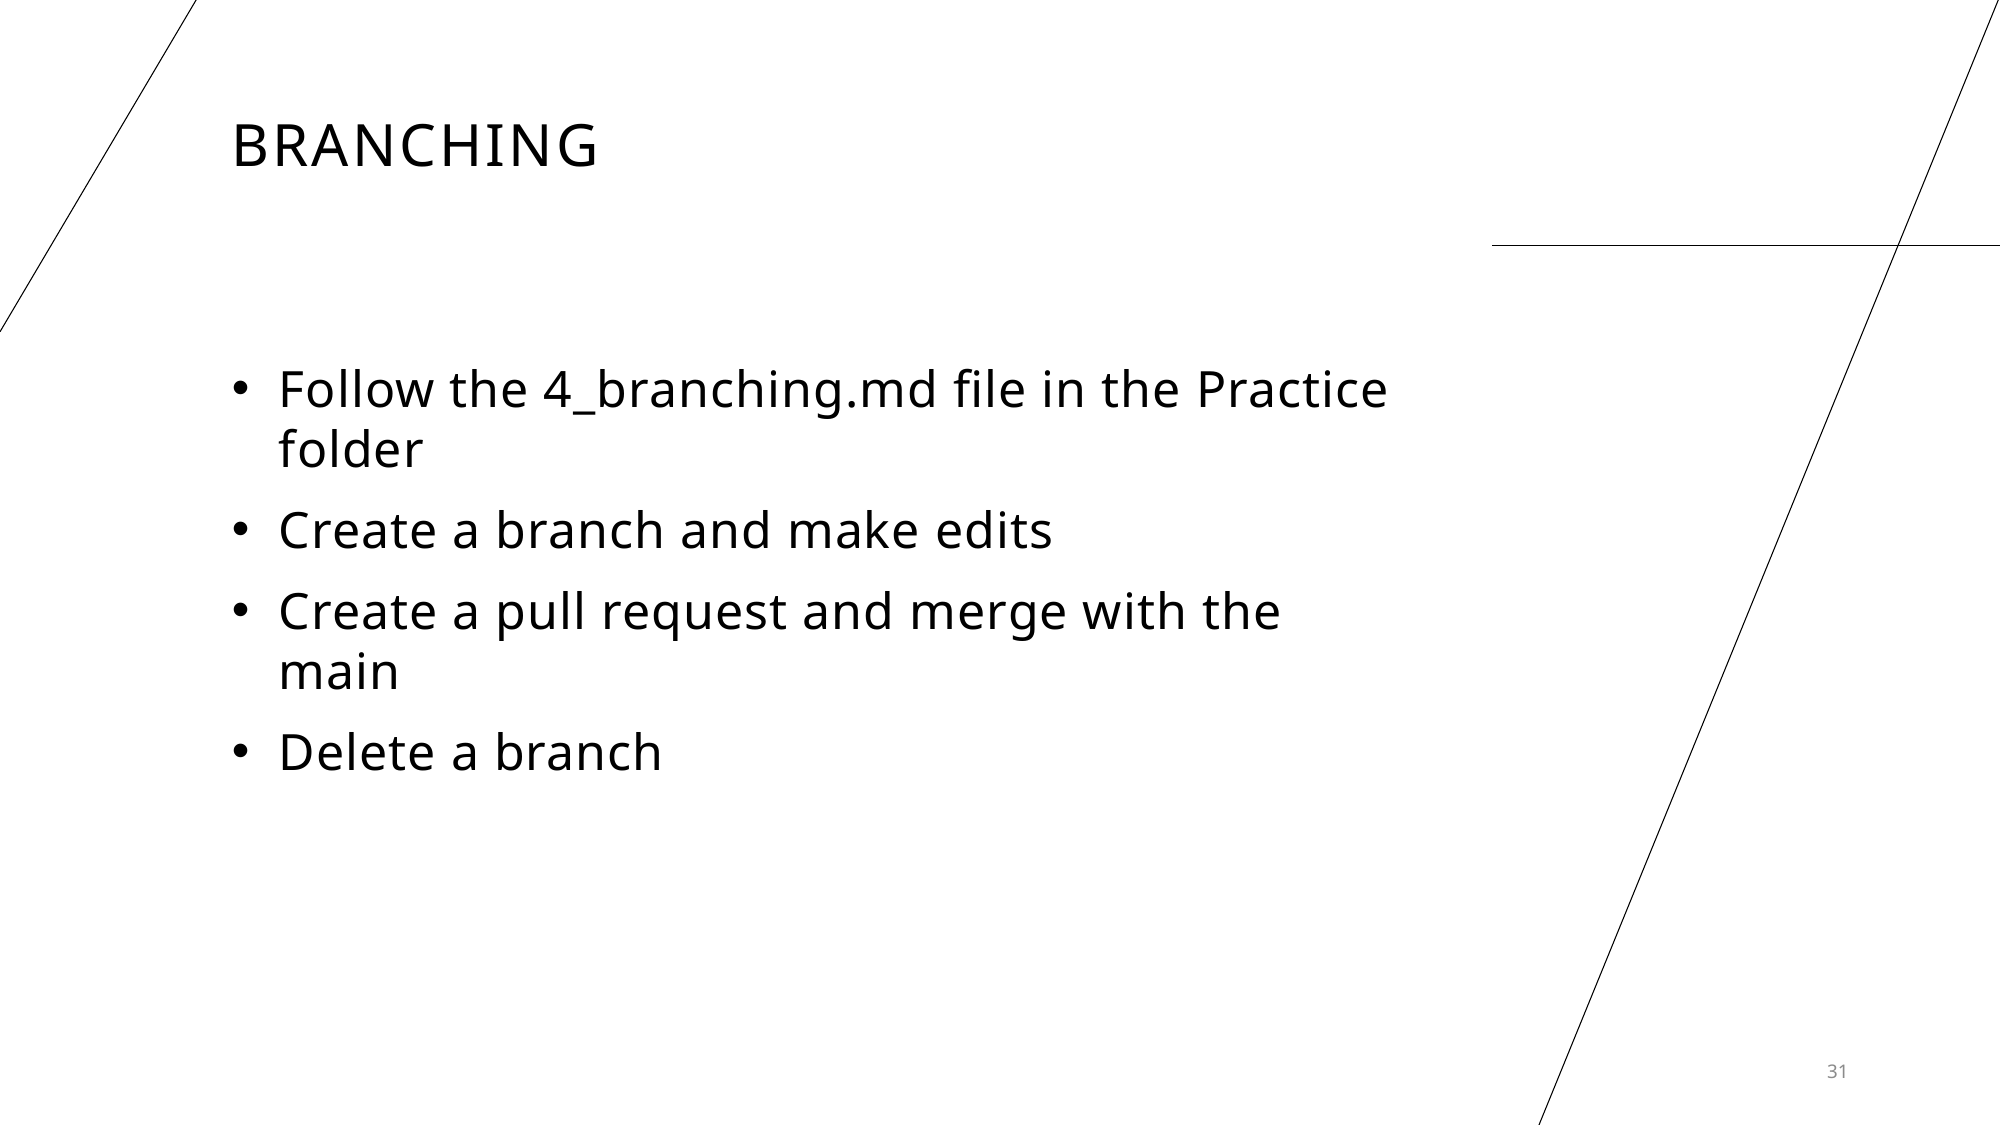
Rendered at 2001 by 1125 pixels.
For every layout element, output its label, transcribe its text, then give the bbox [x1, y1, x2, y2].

slide_number 31 [1701, 1042, 1864, 1103]
title Branching [216, 43, 1413, 187]
list Follow the 4_branching.md file in the Practice folder Create a branch and make edits Create a pull request and merge with the main Delete a branch [216, 350, 1413, 1013]
